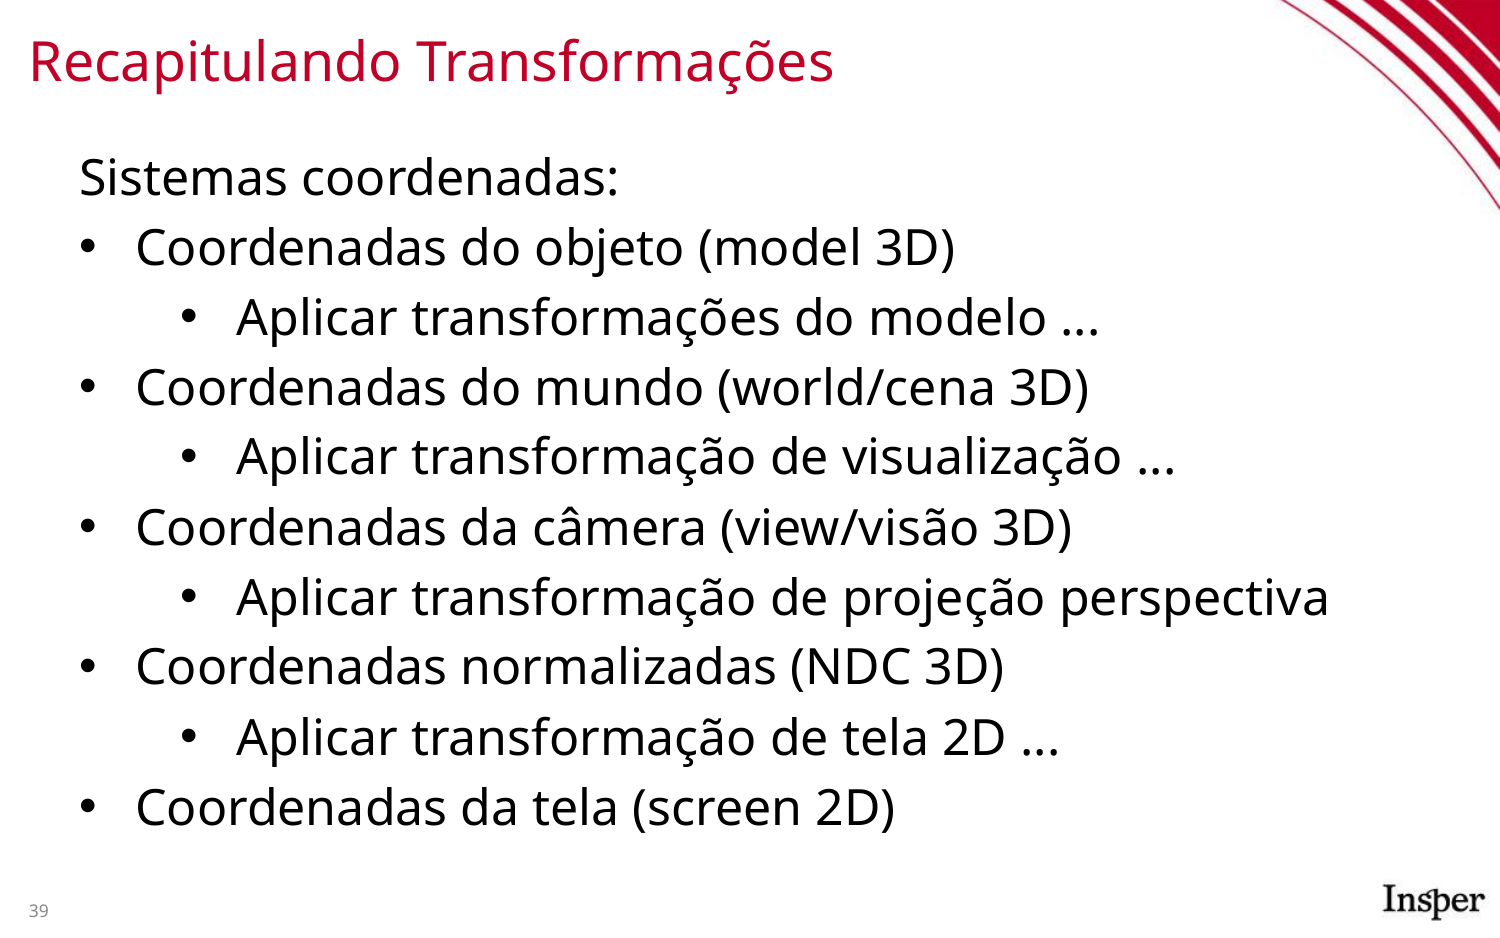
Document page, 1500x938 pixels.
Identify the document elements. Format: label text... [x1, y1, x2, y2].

slide_number 39 [0, 887, 78, 938]
list Sistemas coordenadas: Coordenadas do objeto (model 3D) Aplicar transformações do modelo ... Coordenadas do mundo (world/cena 3D) Aplicar transformação de visualização ... Coordenadas da câmera (view/visão 3D) Aplicar transformação de projeção perspectiva Coordenadas normalizadas (NDC 3D) Aplicar transformação de tela 2D ... Coordenadas da tela (screen 2D) [64, 137, 1447, 876]
picture [249, 0, 1500, 938]
title Recapitulando Transformações [13, 18, 1397, 104]
